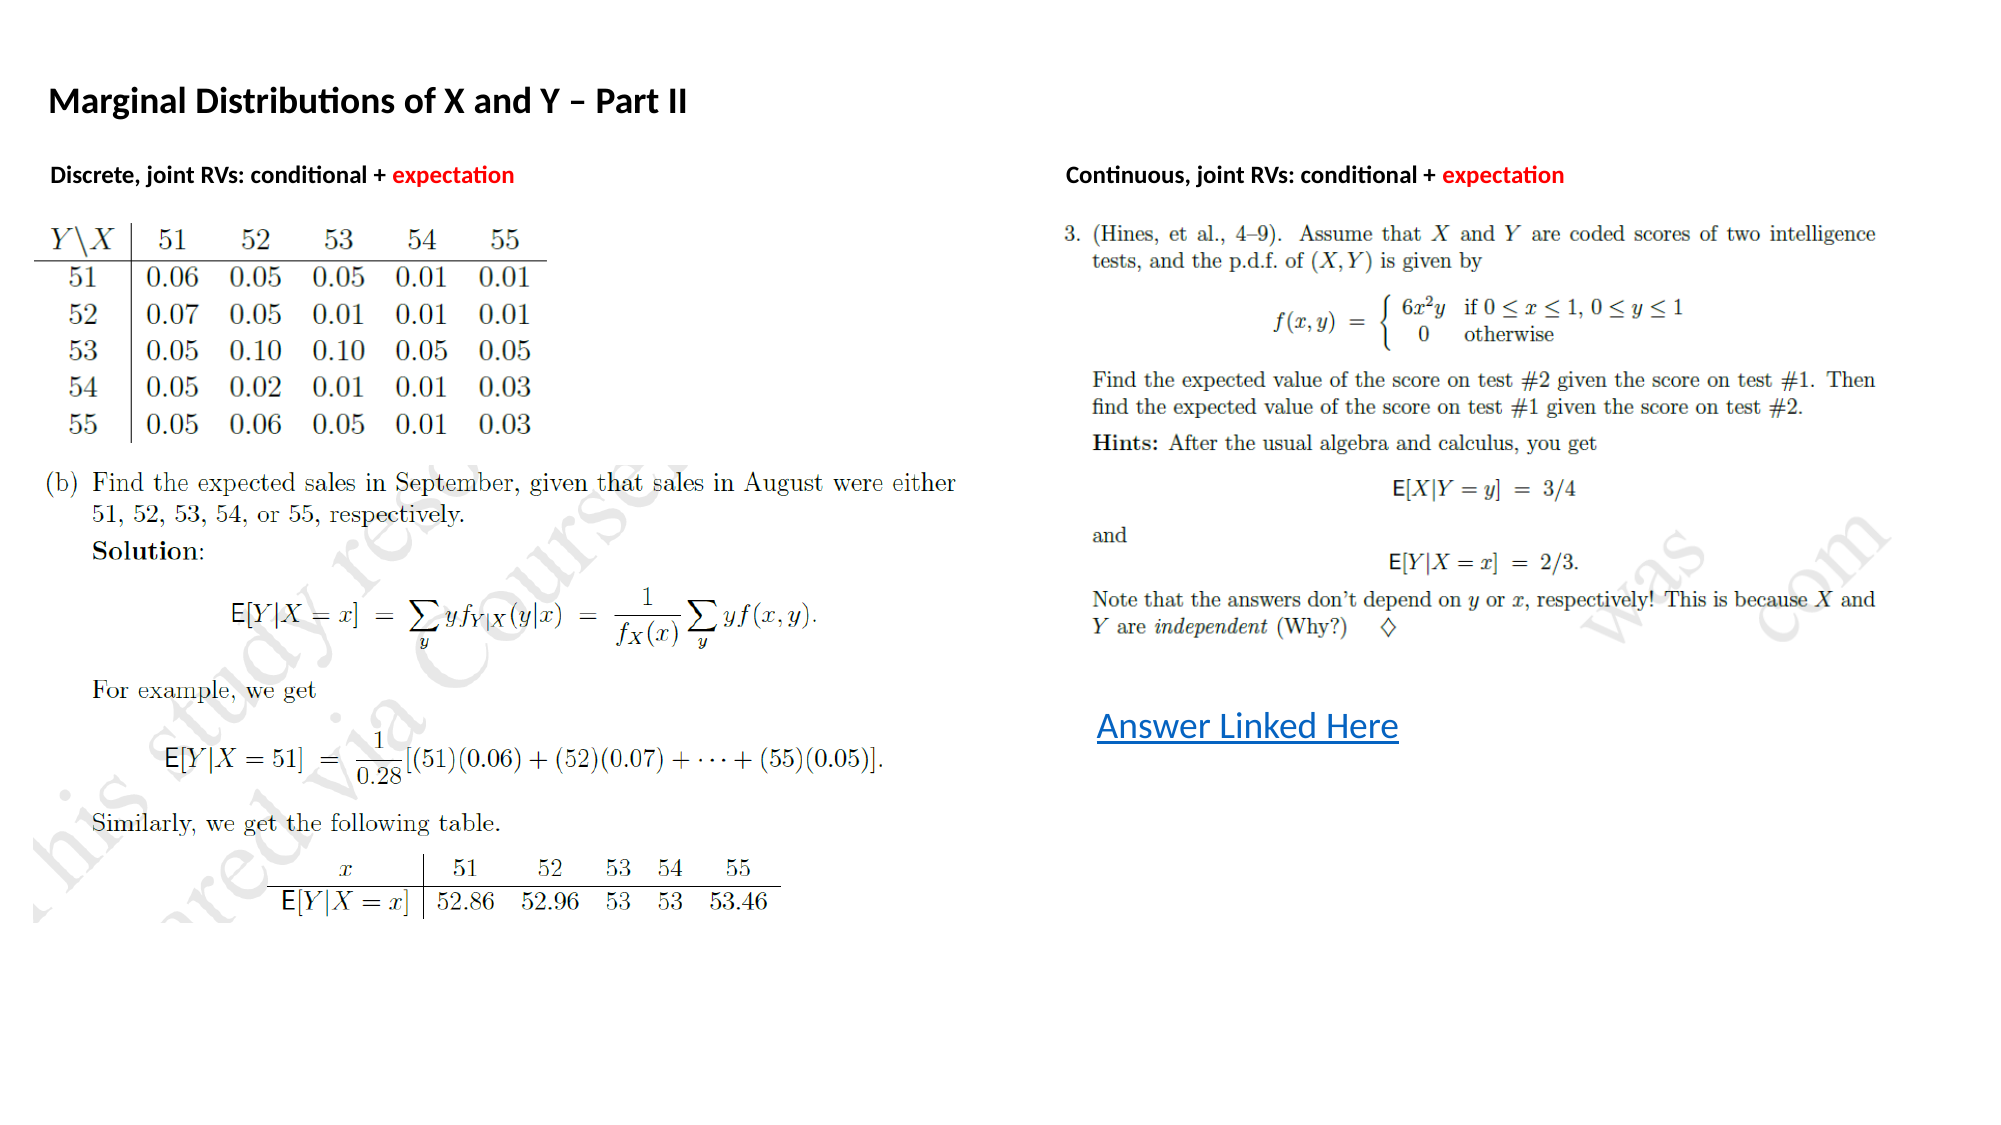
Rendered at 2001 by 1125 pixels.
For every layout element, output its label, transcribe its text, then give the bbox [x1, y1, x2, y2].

picture [33, 465, 975, 923]
text_box Continuous, joint RVs: conditional + expectation [1051, 151, 1580, 197]
text_box Discrete, joint RVs: conditional + expectation [35, 151, 530, 197]
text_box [1048, 219, 1899, 755]
picture [33, 219, 555, 443]
text_box Marginal Distributions of X and Y – Part II [33, 68, 1034, 128]
